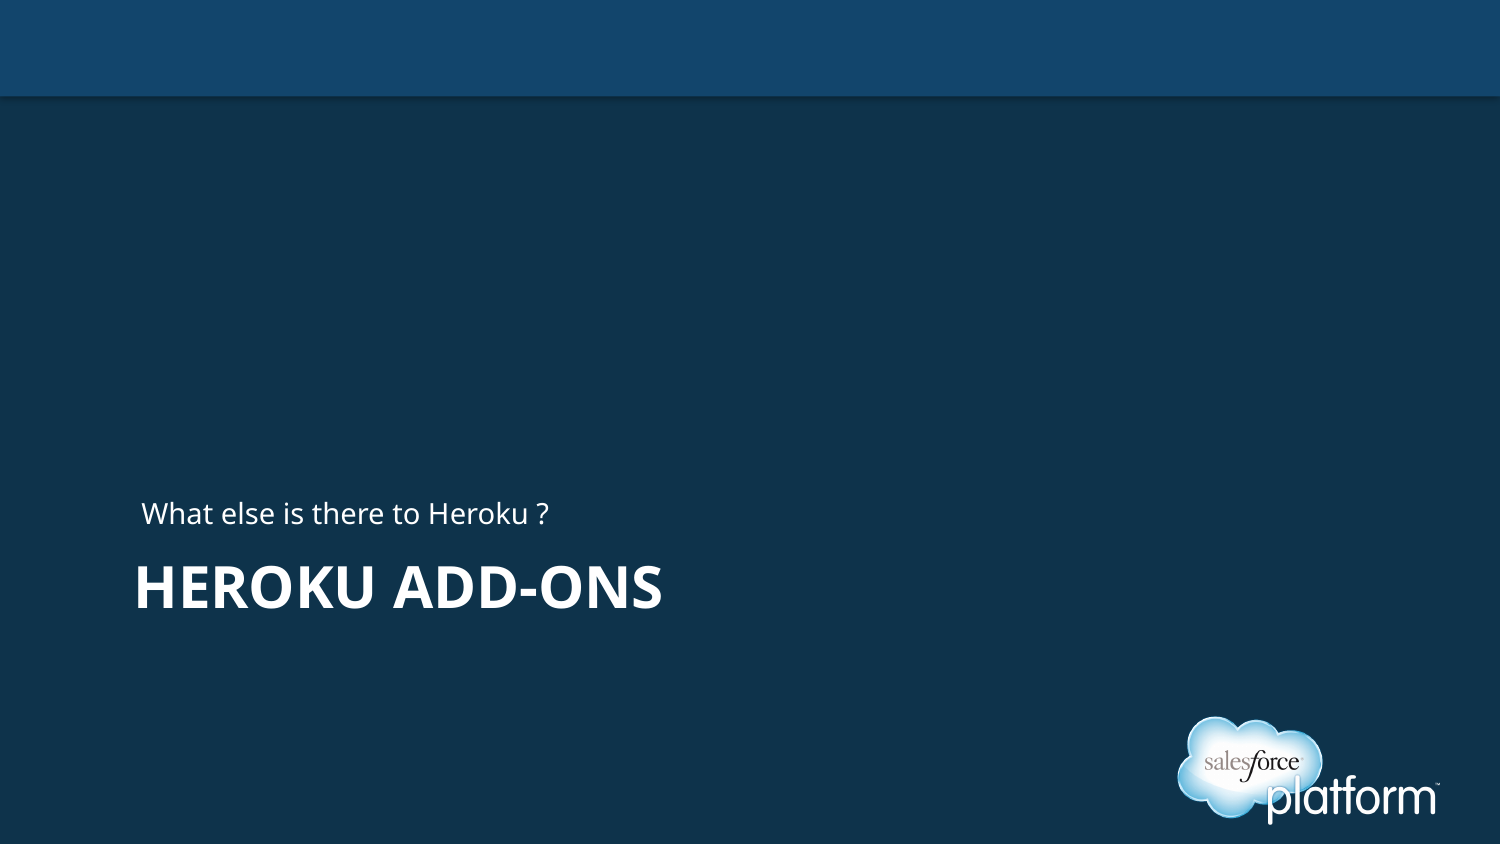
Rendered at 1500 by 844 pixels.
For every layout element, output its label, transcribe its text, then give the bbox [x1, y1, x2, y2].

picture [1168, 702, 1450, 839]
title Heroku add-ons [118, 543, 1394, 710]
list What else is there to Heroku ? [118, 357, 1394, 543]
